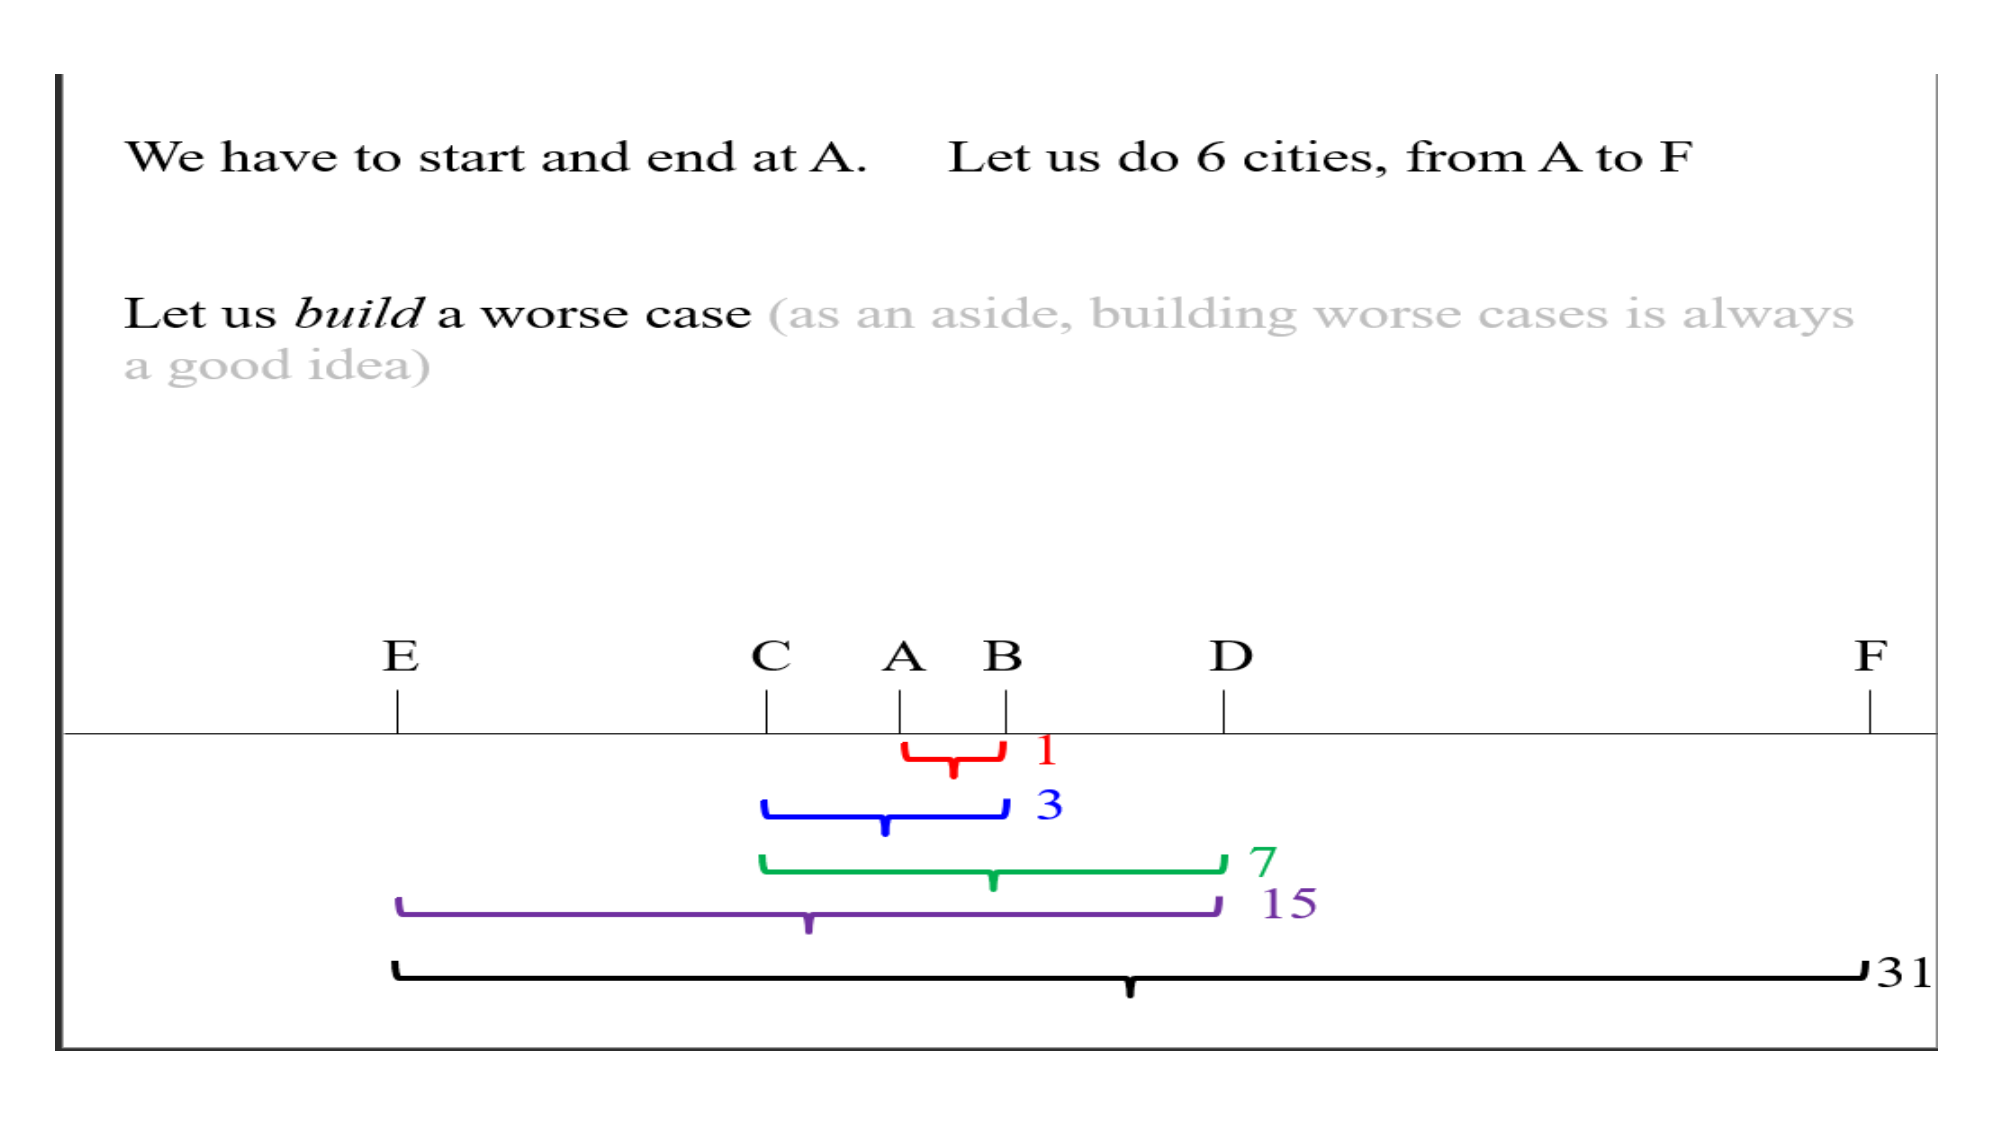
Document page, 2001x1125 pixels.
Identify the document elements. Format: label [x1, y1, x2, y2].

picture [55, 74, 1938, 1051]
